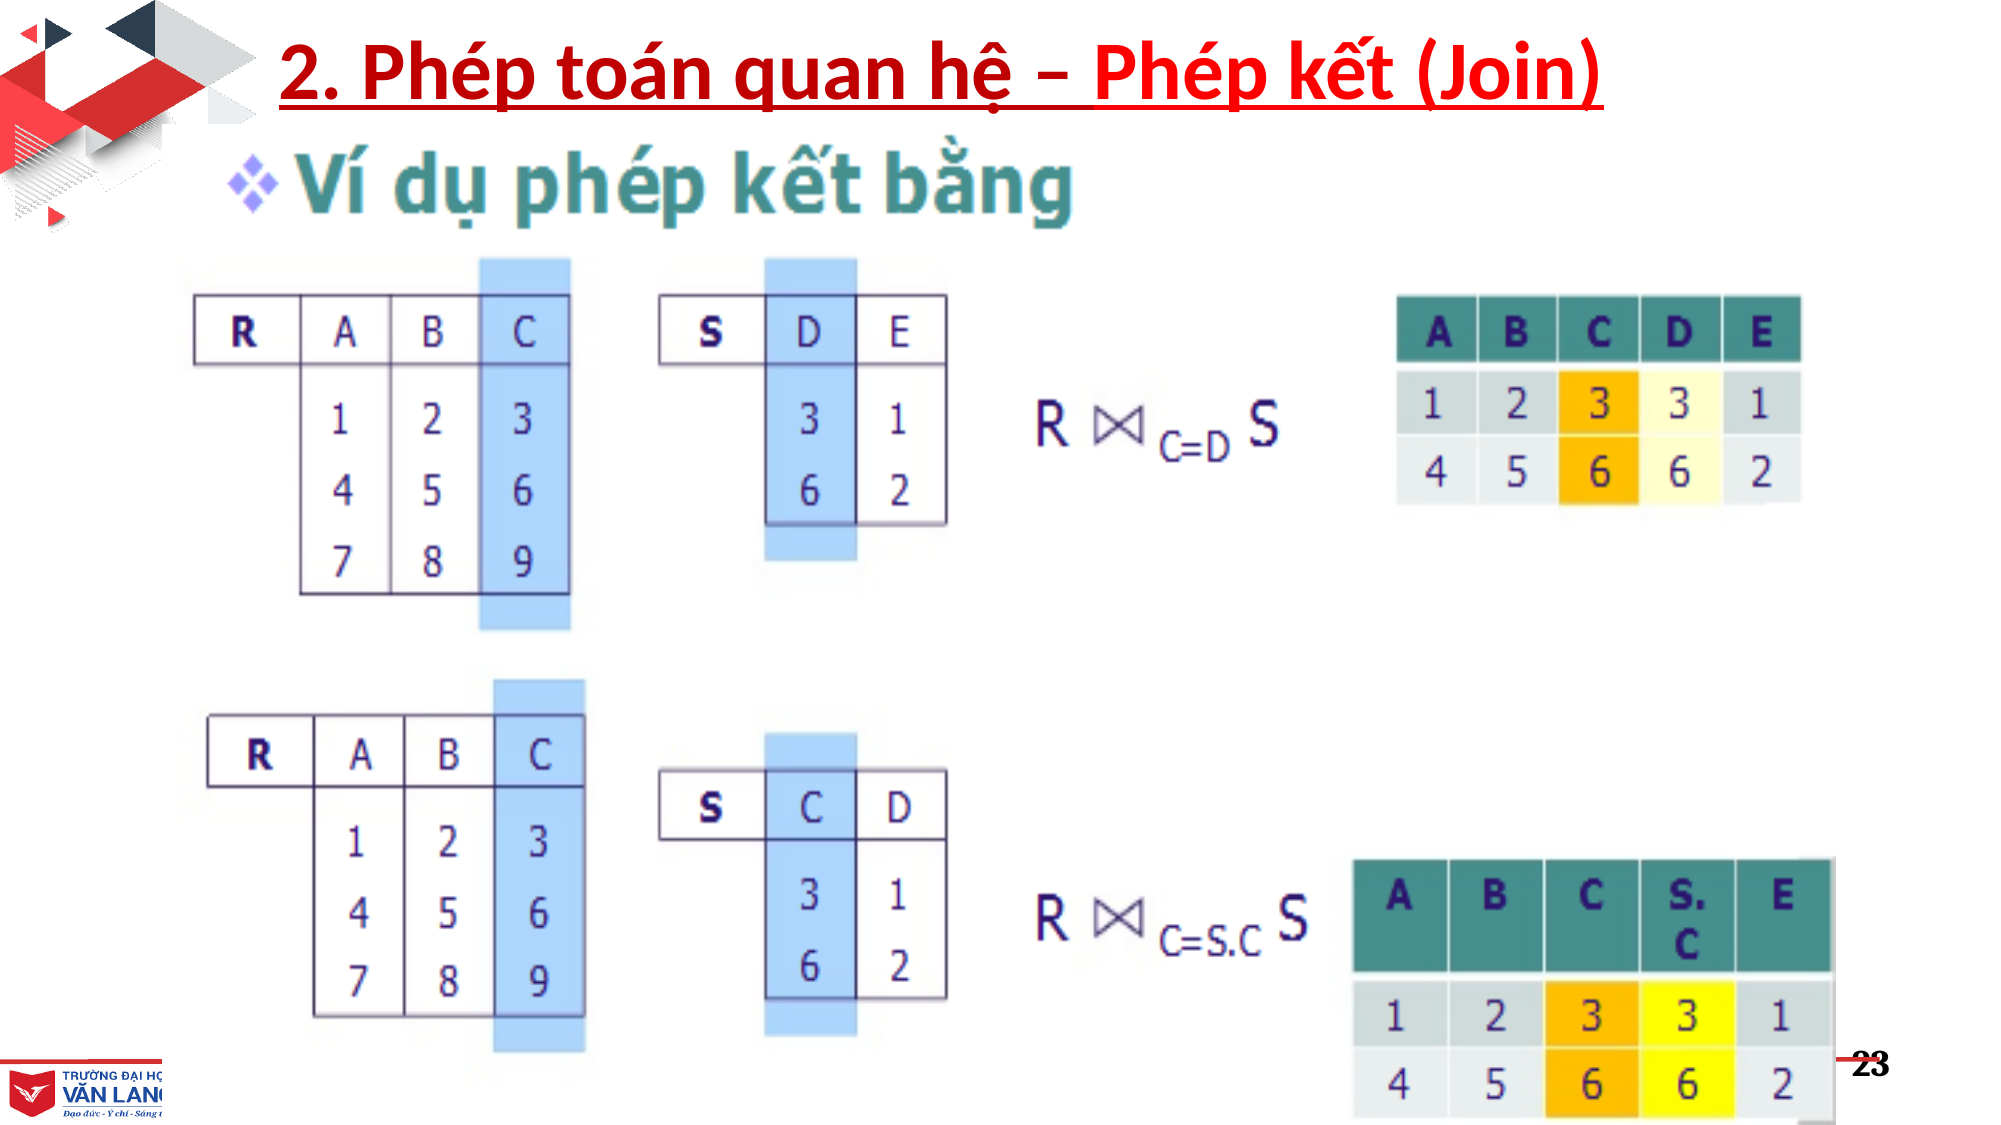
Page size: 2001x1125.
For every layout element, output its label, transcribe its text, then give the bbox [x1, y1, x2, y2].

picture [0, 0, 1836, 1125]
title 2. Phép toán quan hệ – Phép kết (Join) [264, 20, 1689, 124]
